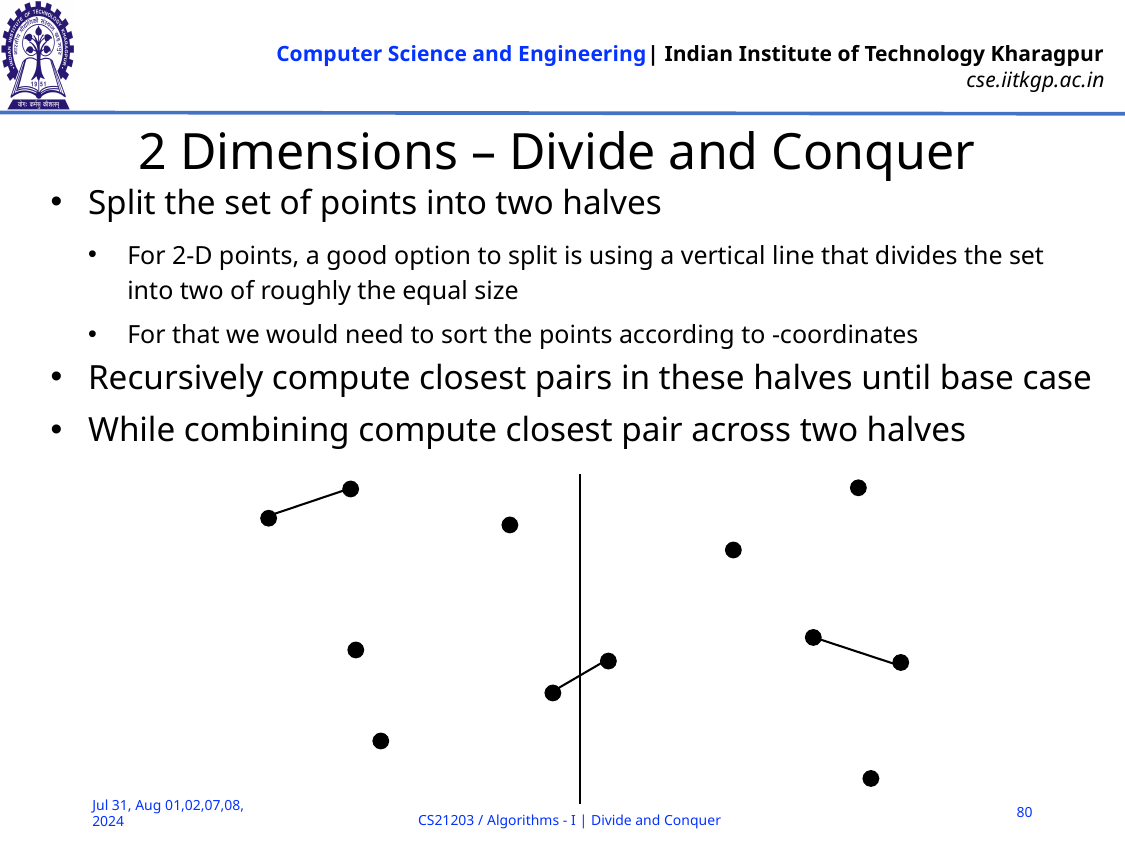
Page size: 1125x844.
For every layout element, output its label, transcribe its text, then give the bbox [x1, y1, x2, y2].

title 2 Dimensions – Divide and Conquer [35, 78, 1078, 221]
picture [1, 1, 74, 110]
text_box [581, 480, 909, 786]
footer CS21203 / Algorithms - I | Divide and Conquer [236, 798, 904, 844]
slide_number 80 [992, 790, 1048, 836]
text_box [552, 655, 614, 692]
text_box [261, 488, 349, 519]
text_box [261, 480, 580, 786]
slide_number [77, 798, 236, 844]
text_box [813, 637, 906, 668]
